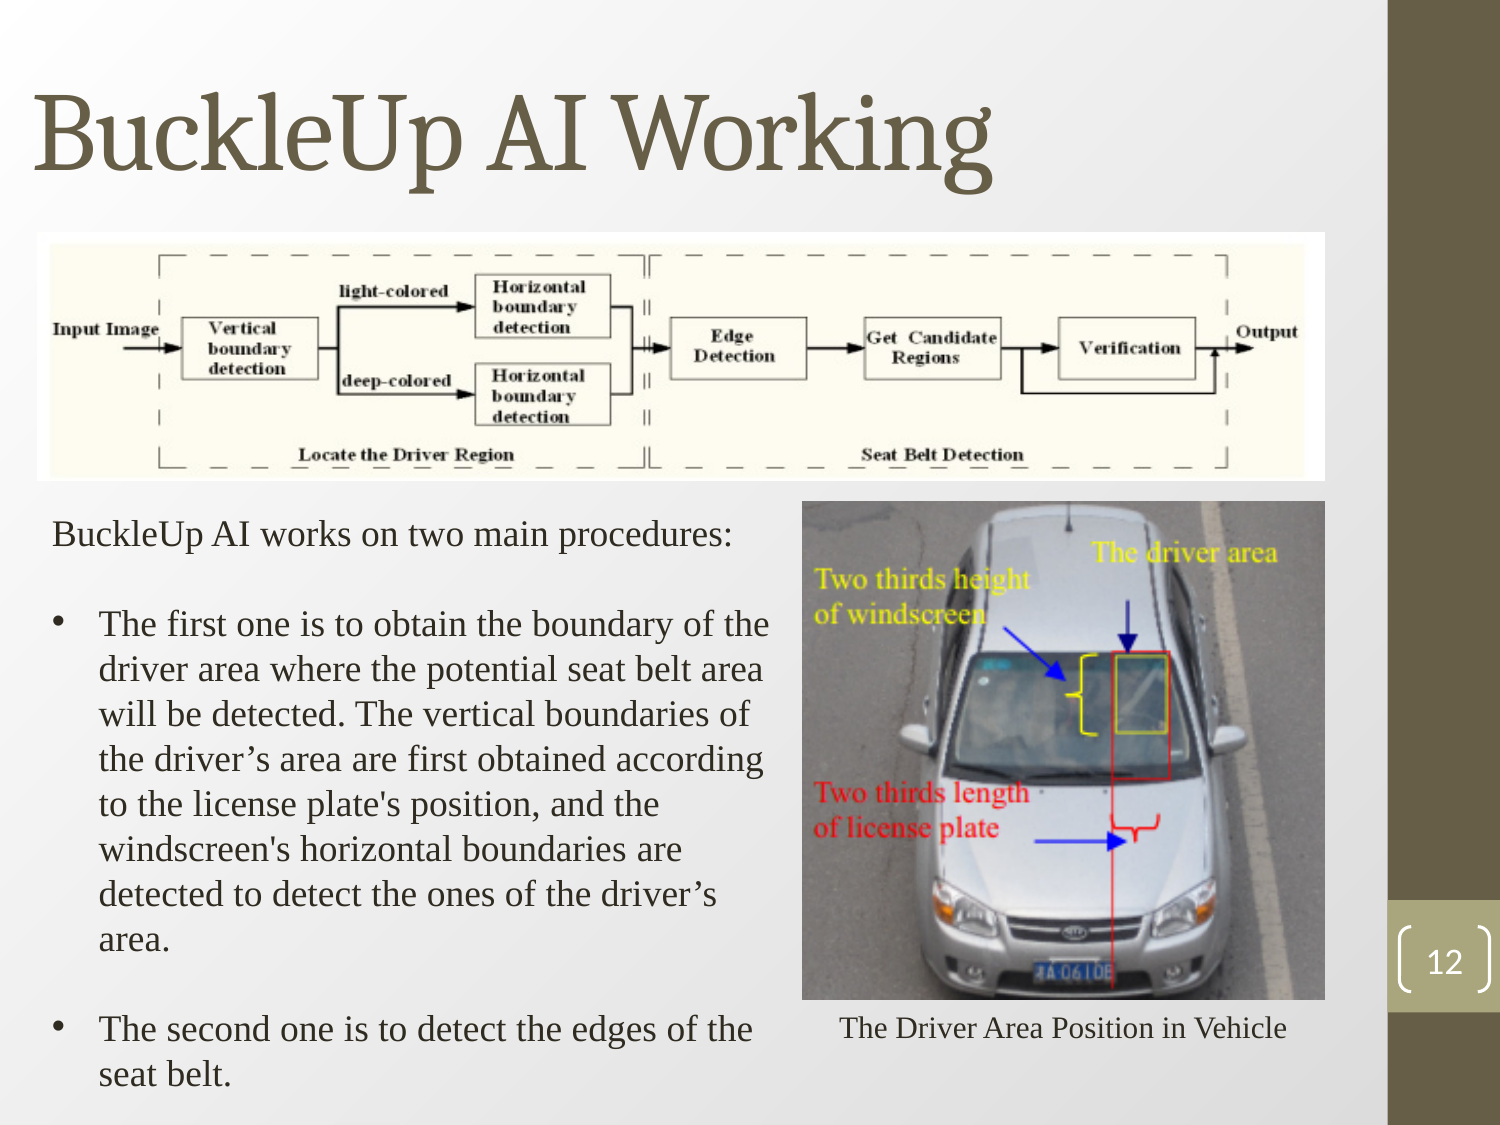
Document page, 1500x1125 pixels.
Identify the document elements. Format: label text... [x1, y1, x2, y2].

slide_number 12 [1397, 925, 1492, 994]
title BuckleUp AI Working [16, 31, 1267, 219]
text_box BuckleUp AI works on two main procedures: The first one is to obtain the boundary of the driver area where the potential seat belt area will be detected. The vertical boundaries of the driver’s area are first obtained according to the license plate's position, and the windscreen's horizontal boundaries are detected to detect the ones of the driver’s area. The second one is to detect the edges of the seat belt. [37, 501, 804, 1101]
picture [36, 232, 1326, 482]
text_box The Driver Area Position in Vehicle [824, 1008, 1303, 1053]
picture [801, 500, 1326, 1001]
